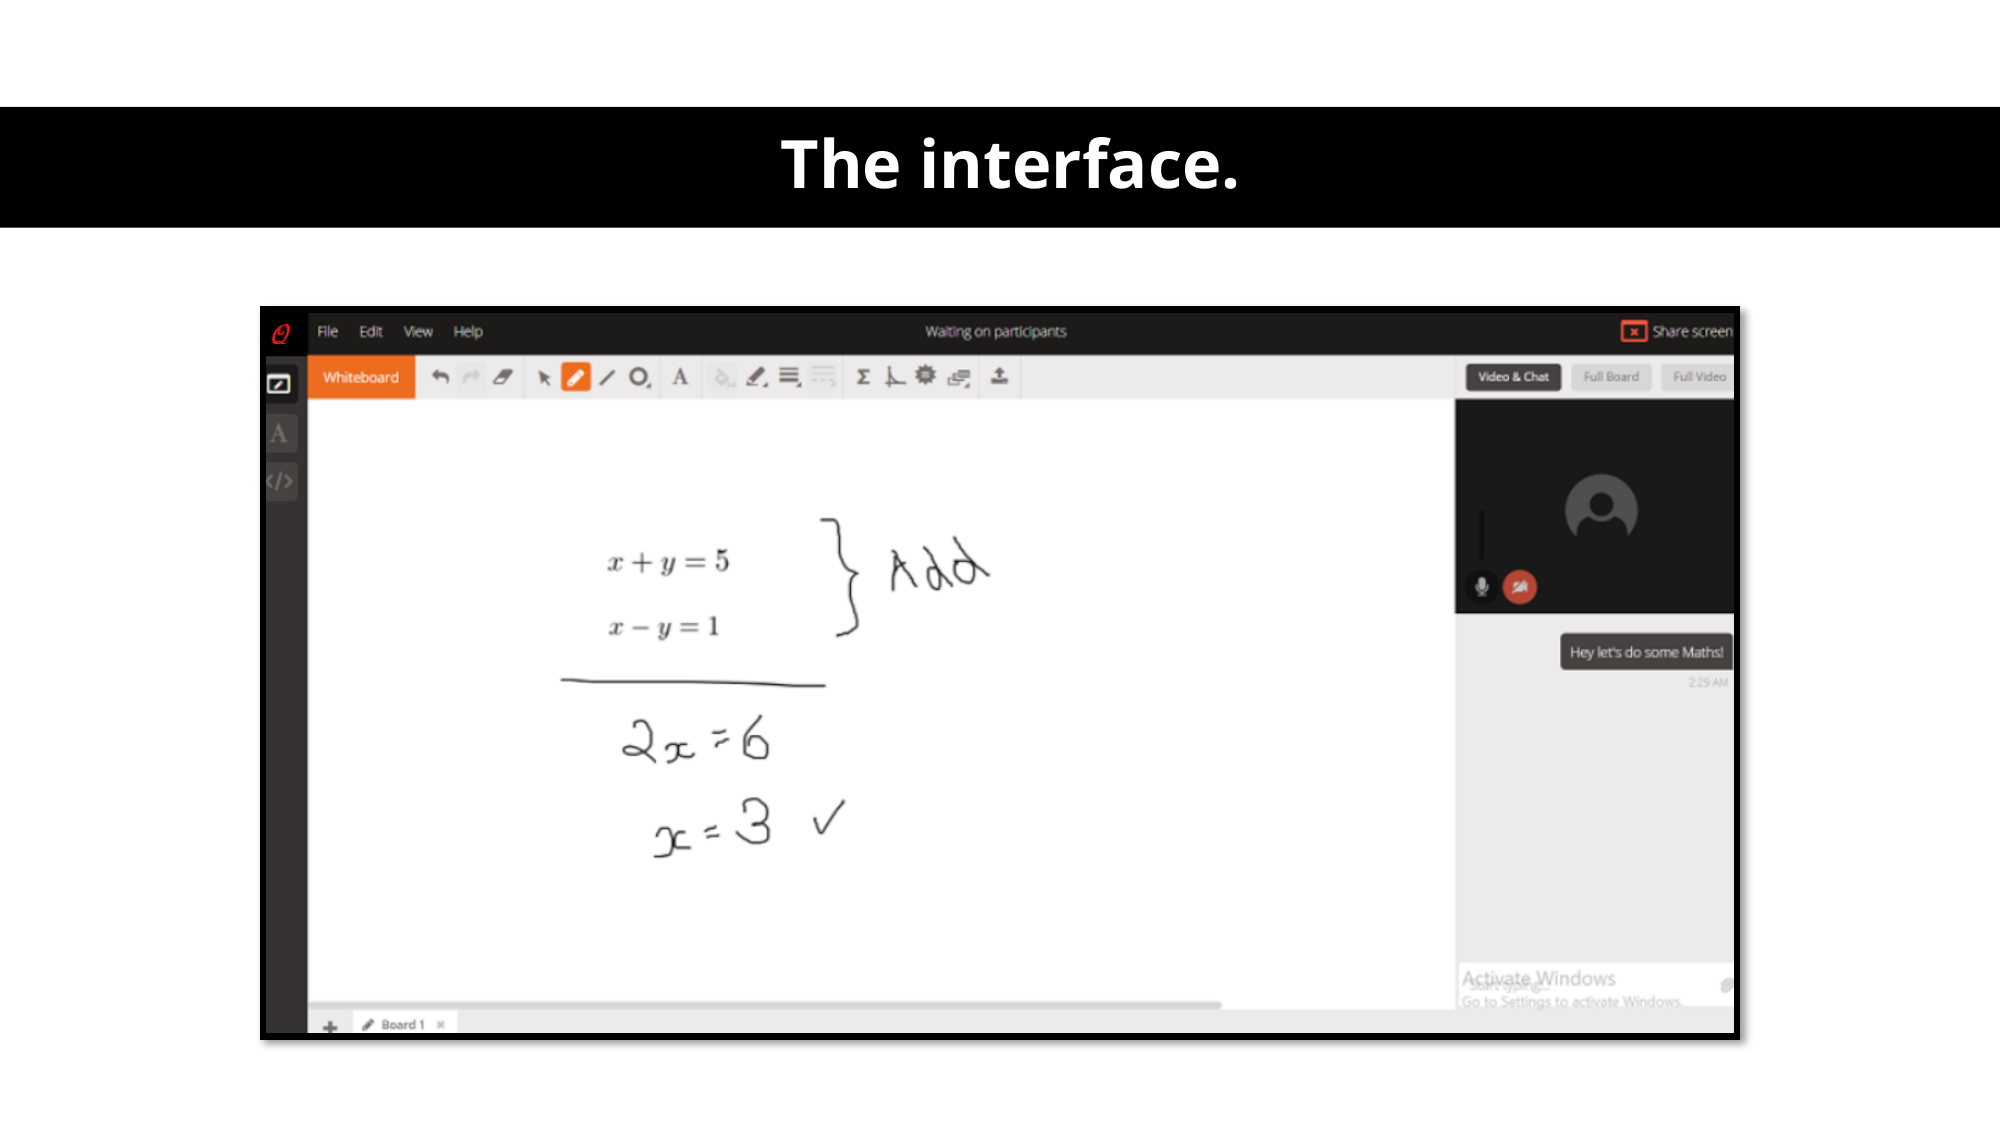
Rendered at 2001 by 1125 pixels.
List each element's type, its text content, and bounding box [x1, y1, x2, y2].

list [265, 312, 1735, 1034]
text_box [0, 106, 2000, 229]
title The interface. [91, 105, 1931, 228]
